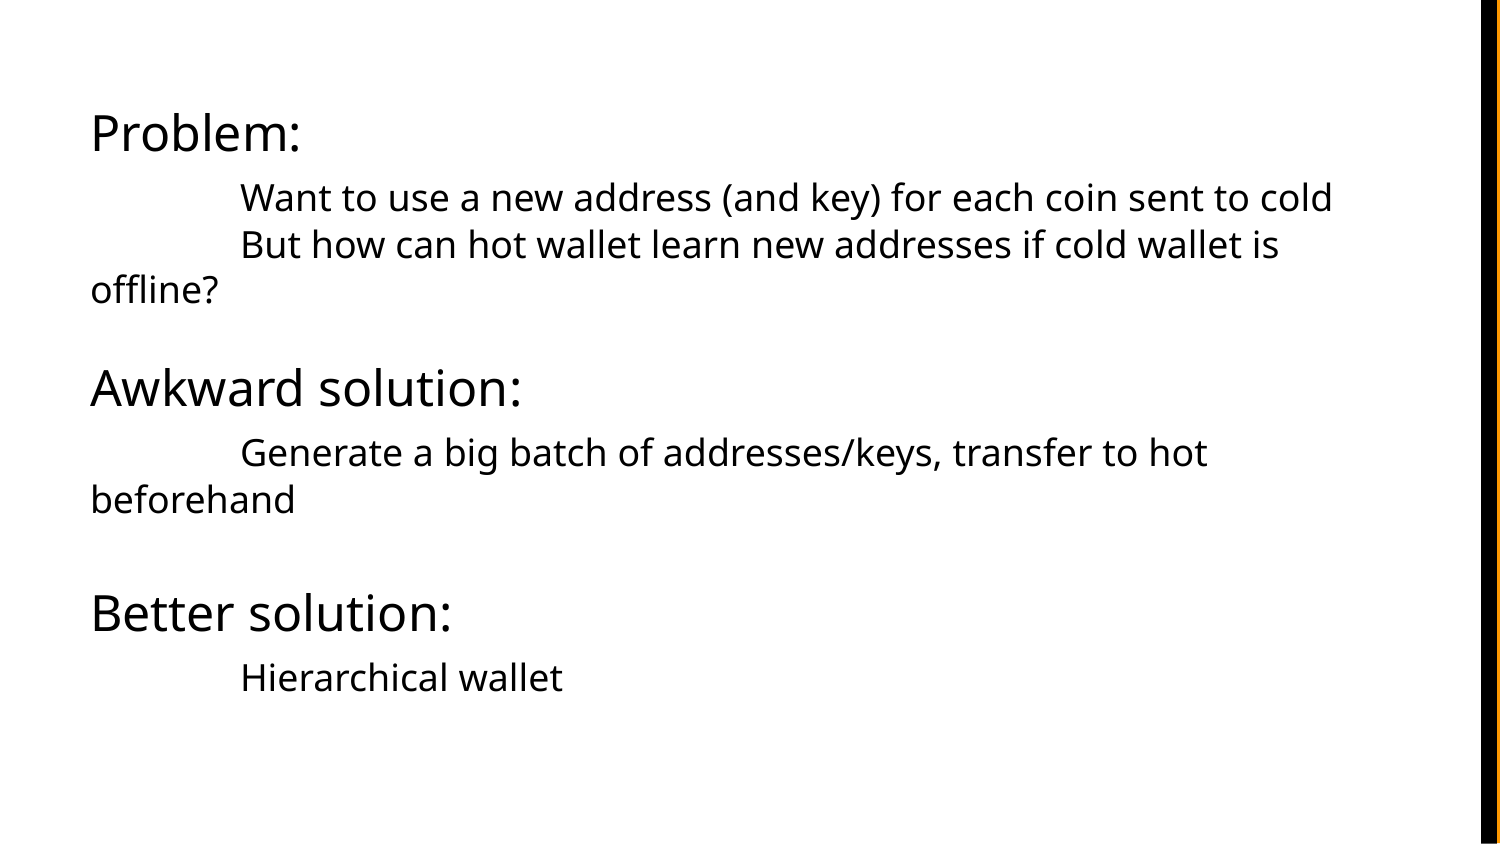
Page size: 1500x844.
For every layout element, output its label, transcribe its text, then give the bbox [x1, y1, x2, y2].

list Problem: Want to use a new address (and key) for each coin sent to cold But how can hot wallet learn new addresses if cold wallet is offline? Awkward solution: Generate a big batch of addresses/keys, transfer to hot beforehand Better solution: Hierarchical wallet [75, 86, 1425, 808]
